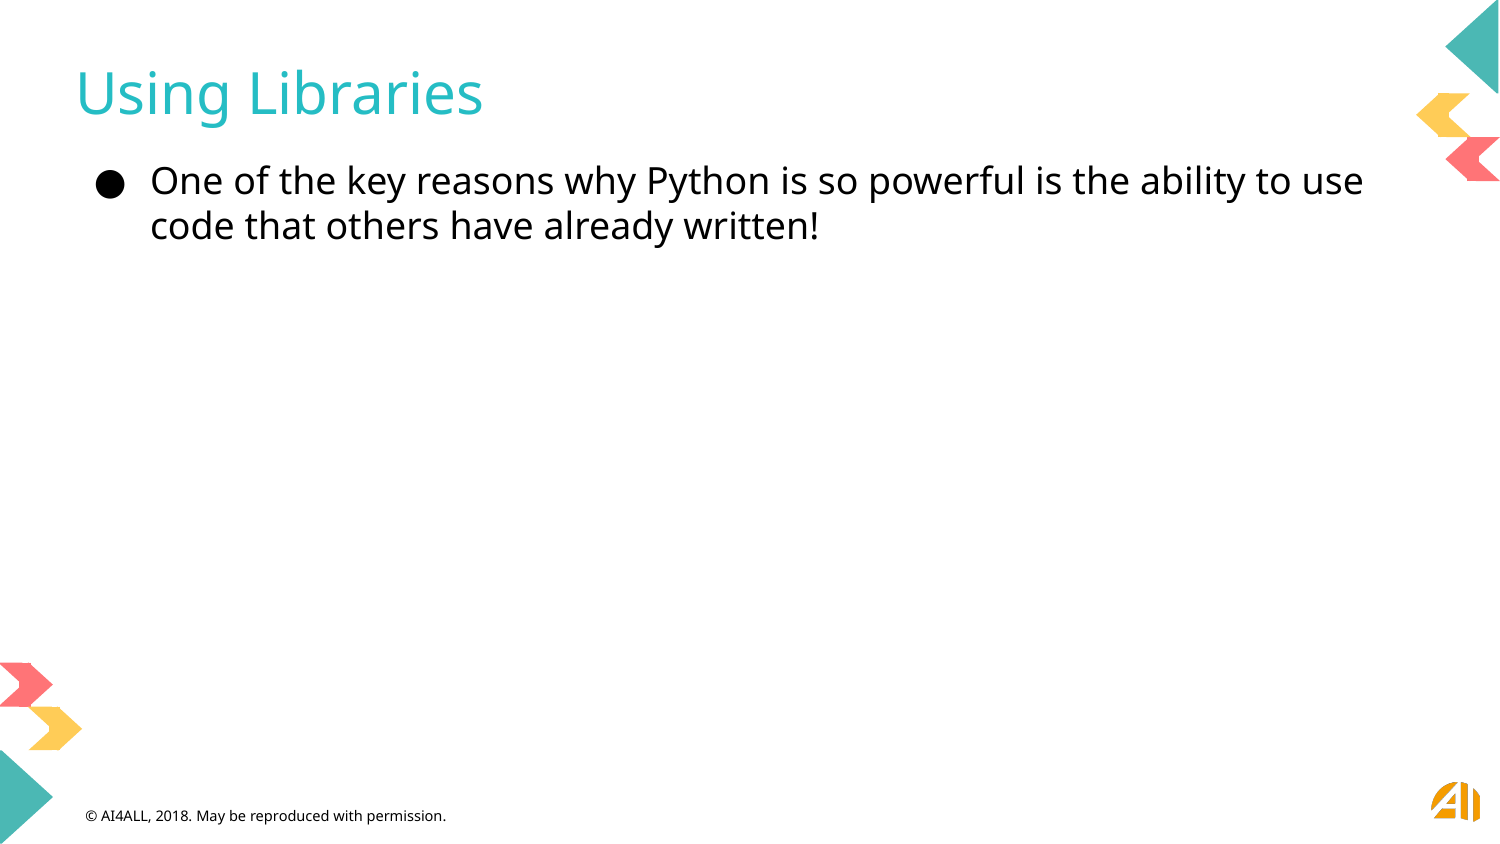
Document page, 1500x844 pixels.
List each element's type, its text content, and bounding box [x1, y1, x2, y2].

picture [1431, 782, 1480, 822]
list One of the key reasons why Python is so powerful is the ability to use code that others have already written! [75, 157, 1385, 707]
title Using Libraries [75, 56, 1296, 117]
